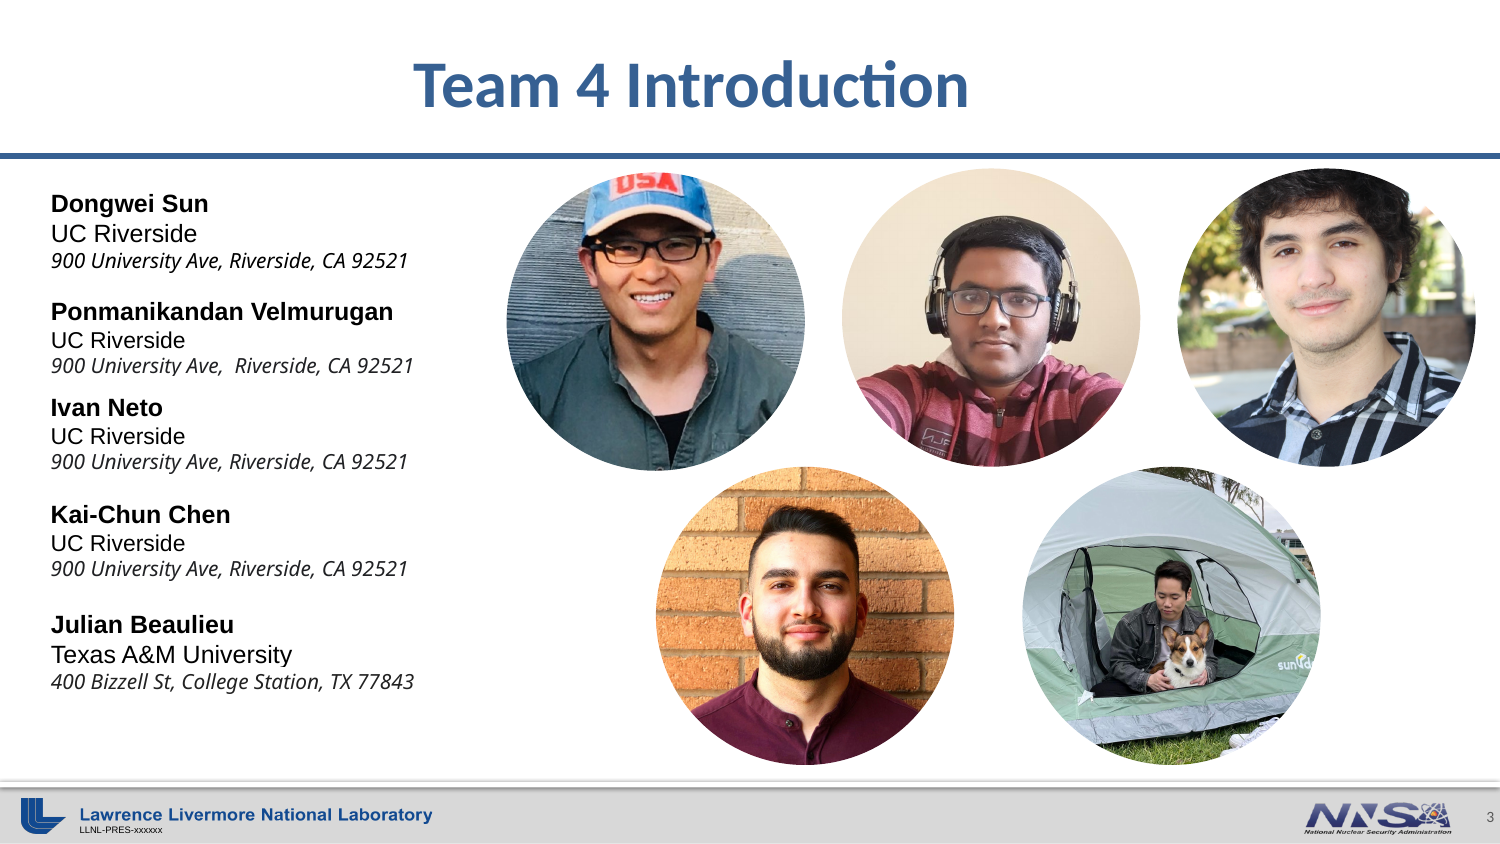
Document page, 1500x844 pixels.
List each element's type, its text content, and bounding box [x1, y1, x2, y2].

picture [506, 168, 1476, 766]
picture [21, 798, 471, 834]
text_box Dongwei Sun UC Riverside 900 University Ave, Riverside, CA 92521 [35, 172, 504, 295]
text_box Ivan Neto UC Riverside 900 University Ave, Riverside, CA 92521 [35, 376, 487, 528]
text_box Julian Beaulieu Texas A&M University 400 Bizzell St, College Station, TX 77843 [35, 593, 508, 746]
text_box Kai-Chun Chen UC Riverside 900 University Ave, Riverside, CA 92521 [35, 483, 477, 599]
picture [1297, 793, 1458, 840]
text_box Ponmanikandan Velmurugan UC Riverside 900 University Ave, Riverside, CA 92521 [35, 280, 446, 376]
title Team 4 Introduction [413, 28, 992, 144]
